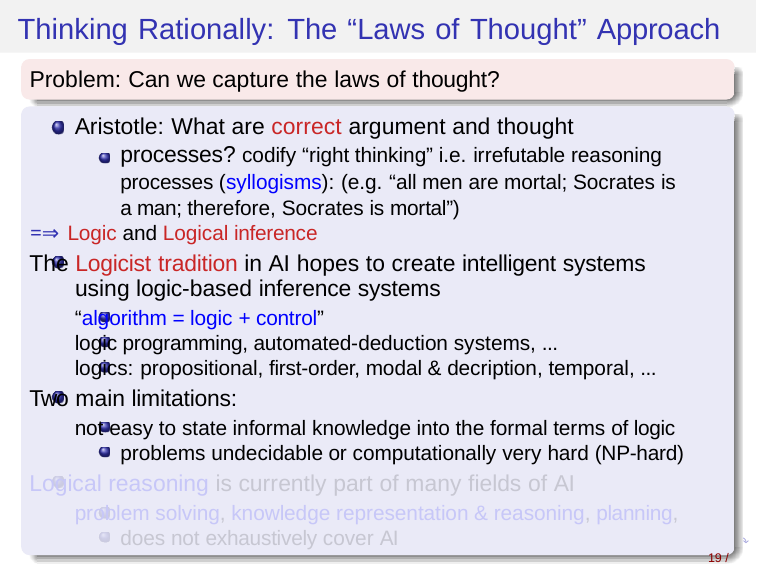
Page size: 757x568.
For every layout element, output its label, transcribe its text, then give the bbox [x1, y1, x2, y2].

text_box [20, 58, 744, 564]
title Thinking Rationally: The “Laws of Thought” Approach [15, 7, 728, 63]
